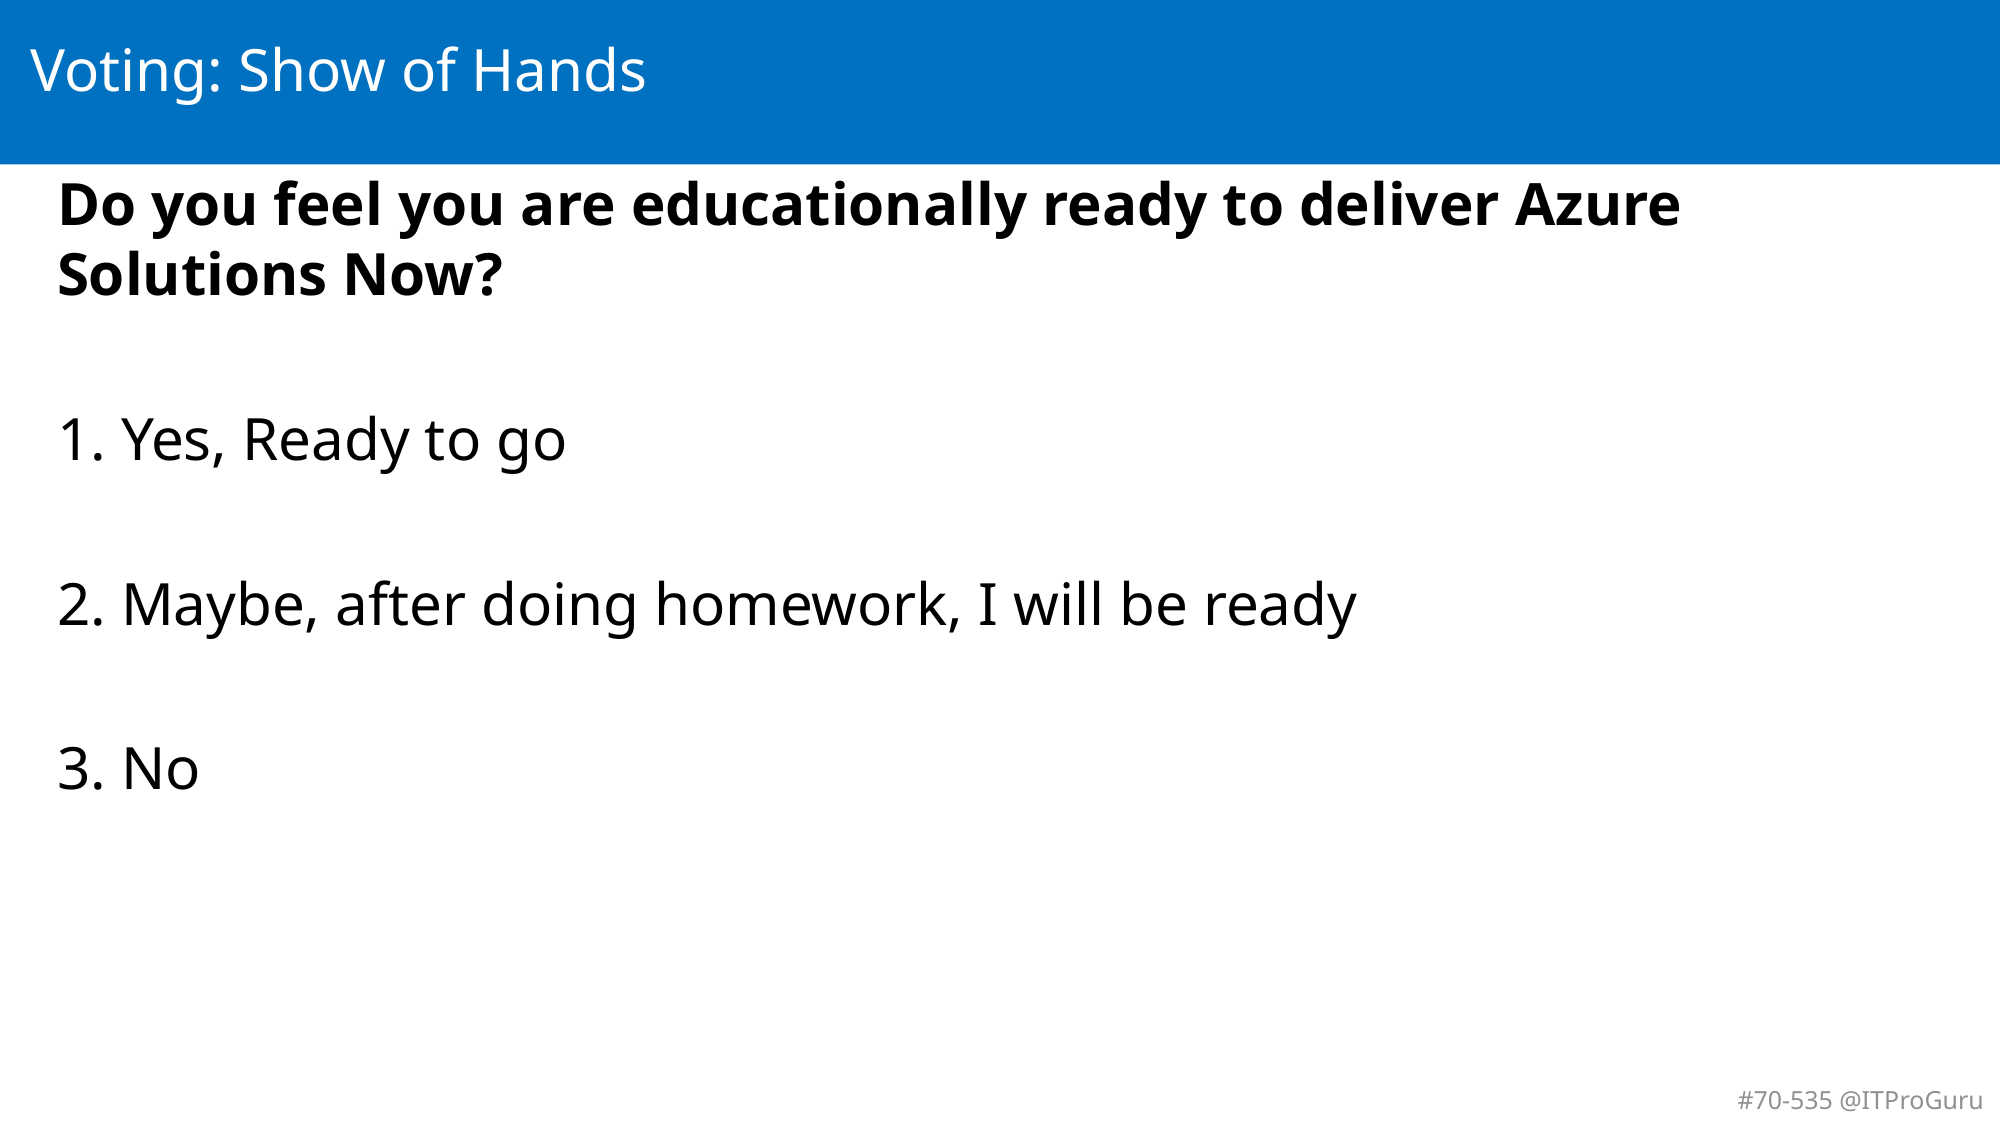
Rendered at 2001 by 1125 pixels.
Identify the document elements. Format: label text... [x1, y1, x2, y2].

title Voting: Show of Hands [30, 0, 1983, 148]
list Do you feel you are educationally ready to deliver Azure Solutions Now? 1. Yes, Ready to go 2. Maybe, after doing homework, I will be ready 3. No [56, 167, 1933, 1013]
